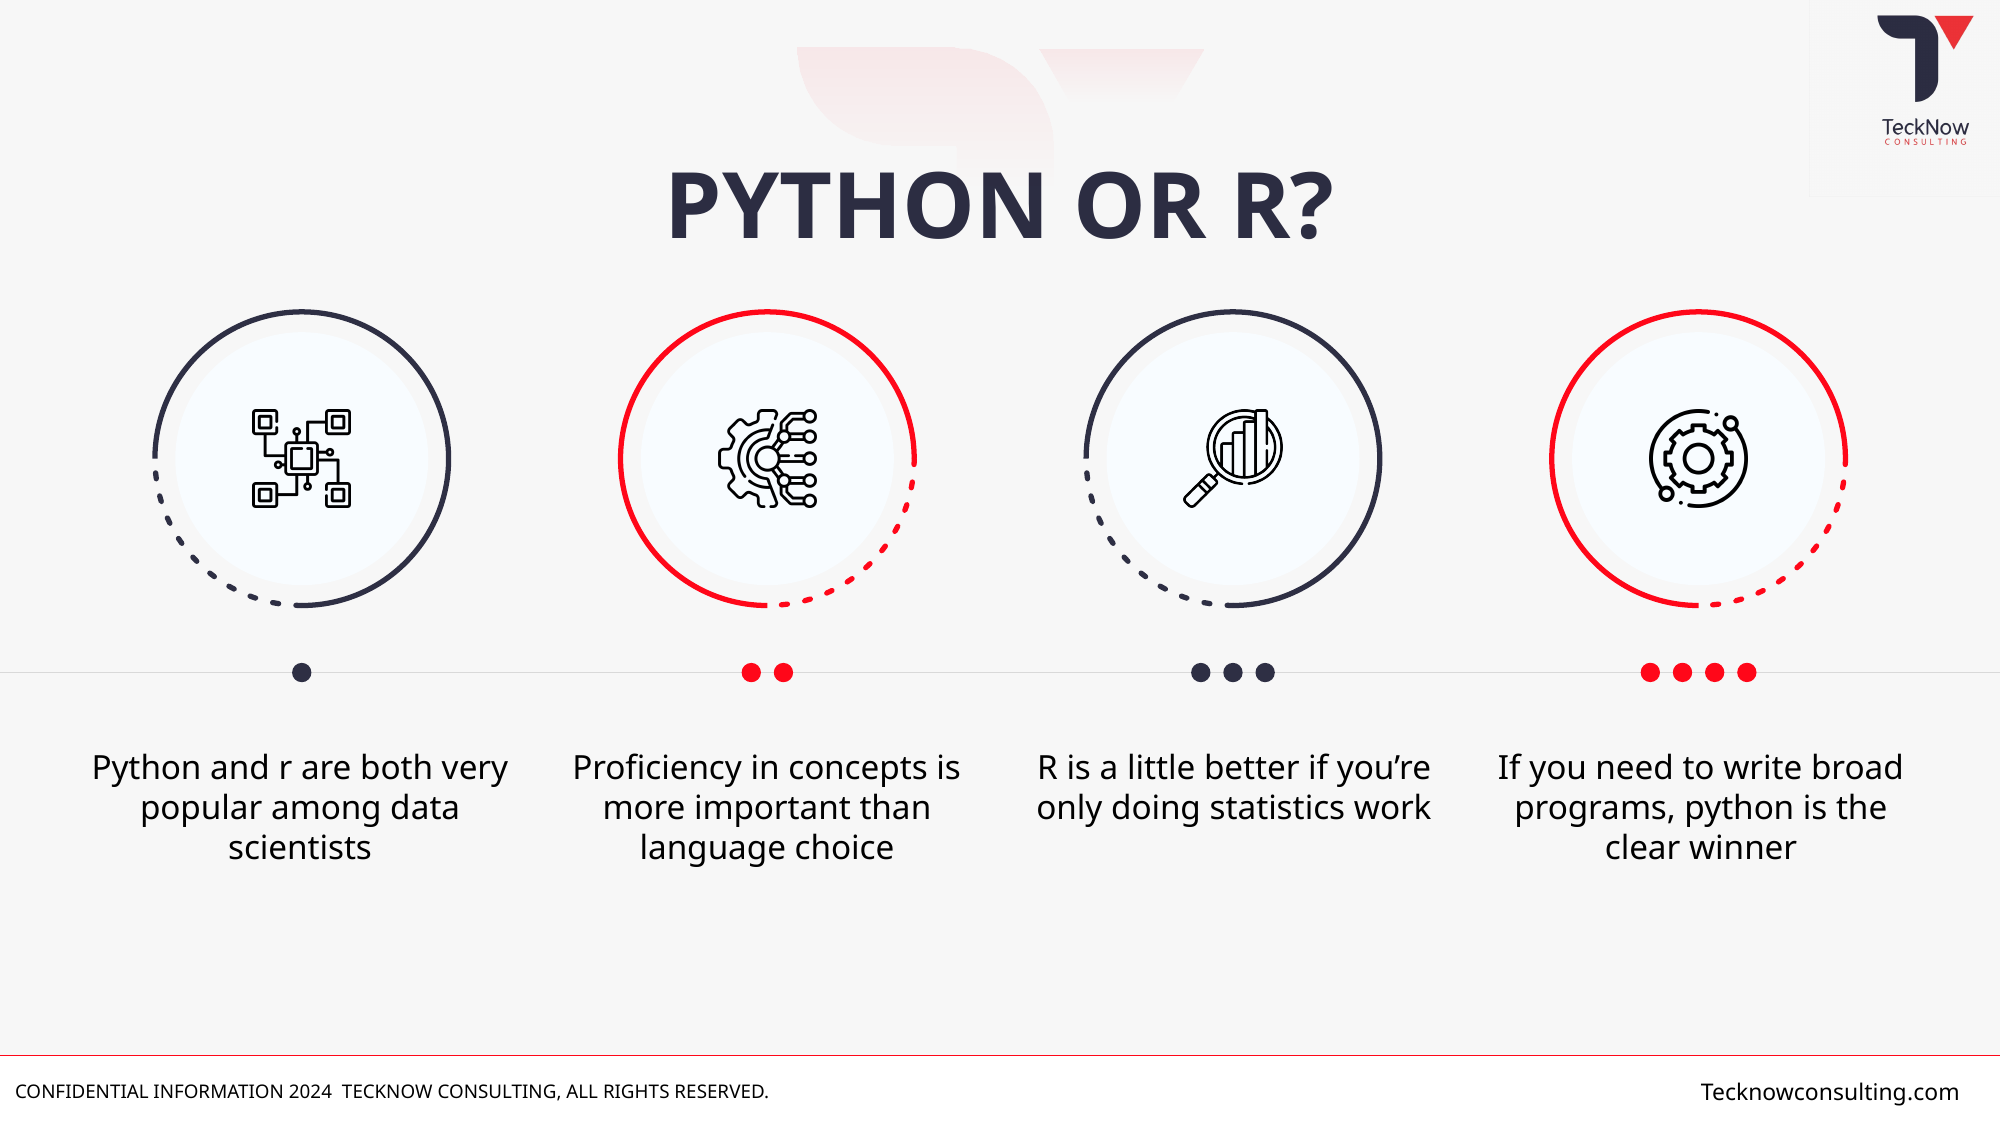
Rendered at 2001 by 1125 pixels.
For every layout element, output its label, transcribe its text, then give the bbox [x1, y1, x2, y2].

text_box [1096, 515, 1104, 526]
text_box [1106, 332, 1360, 586]
text_box [1204, 309, 1383, 609]
text_box [1823, 523, 1832, 535]
text_box [1549, 309, 1849, 609]
text_box [863, 561, 873, 571]
text_box [1138, 570, 1149, 580]
text_box [1191, 662, 1211, 683]
text_box PYTHON OR R? [1204, 139, 1434, 265]
picture [718, 409, 817, 508]
text_box Python and r are both very popular among data scientists [76, 739, 525, 874]
text_box [617, 309, 795, 609]
text_box [640, 332, 894, 586]
picture [1809, 0, 2000, 197]
text_box [905, 416, 917, 457]
text_box [1223, 662, 1243, 683]
text_box [152, 470, 159, 482]
text_box [911, 456, 917, 468]
text_box [1794, 561, 1804, 571]
text_box [226, 583, 237, 592]
text_box [1179, 593, 1190, 601]
text_box [1084, 470, 1091, 482]
text_box R is a little better if you’re only doing statistics work [1010, 739, 1459, 834]
text_box [292, 662, 312, 683]
text_box Proficiency in concepts is more important than language choice [543, 739, 992, 874]
text_box [824, 588, 835, 596]
text_box [1255, 662, 1275, 683]
text_box [1640, 662, 1660, 683]
text_box [1672, 662, 1693, 683]
text_box [1842, 456, 1849, 468]
text_box [1572, 332, 1826, 586]
text_box [908, 479, 915, 491]
text_box [1224, 602, 1236, 609]
text_box [844, 576, 855, 585]
text_box [1733, 596, 1745, 604]
text_box [293, 602, 301, 609]
text_box [1710, 601, 1722, 608]
picture [252, 409, 351, 508]
picture [1649, 409, 1748, 508]
text_box [1083, 416, 1096, 459]
text_box [207, 570, 217, 580]
text_box [1755, 588, 1766, 596]
text_box [773, 662, 794, 683]
text_box [892, 523, 901, 535]
text_box [1839, 479, 1847, 491]
text_box [270, 600, 282, 607]
text_box [175, 535, 185, 546]
text_box [741, 662, 761, 683]
text_box [157, 493, 164, 505]
text_box [1157, 583, 1168, 592]
text_box [902, 502, 910, 513]
text_box [164, 515, 173, 526]
text_box [1810, 543, 1820, 554]
text_box [1775, 576, 1786, 585]
text_box [1107, 535, 1116, 546]
text_box PYTHON OR R? [565, 139, 795, 265]
picture [1183, 409, 1283, 508]
text_box [1833, 502, 1841, 513]
text_box [0, 1056, 2000, 1125]
text_box [778, 601, 791, 608]
text_box [175, 332, 429, 586]
text_box [1121, 554, 1131, 564]
text_box [879, 543, 888, 554]
text_box [247, 593, 259, 601]
text_box If you need to write broad programs, python is the clear winner [1477, 739, 1925, 874]
text_box [190, 554, 200, 564]
text_box [1201, 600, 1213, 607]
footer CONFIDENTIAL INFORMATION 2024 TECKNOW CONSULTING, ALL RIGHTS RESERVED. [0, 1061, 974, 1122]
text_box [1737, 662, 1757, 683]
text_box [152, 309, 452, 609]
text_box [1088, 493, 1096, 505]
text_box [801, 596, 813, 604]
slide_number Tecknowconsulting.com [1671, 1061, 1990, 1122]
text_box [1705, 662, 1725, 683]
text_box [795, 45, 1204, 416]
